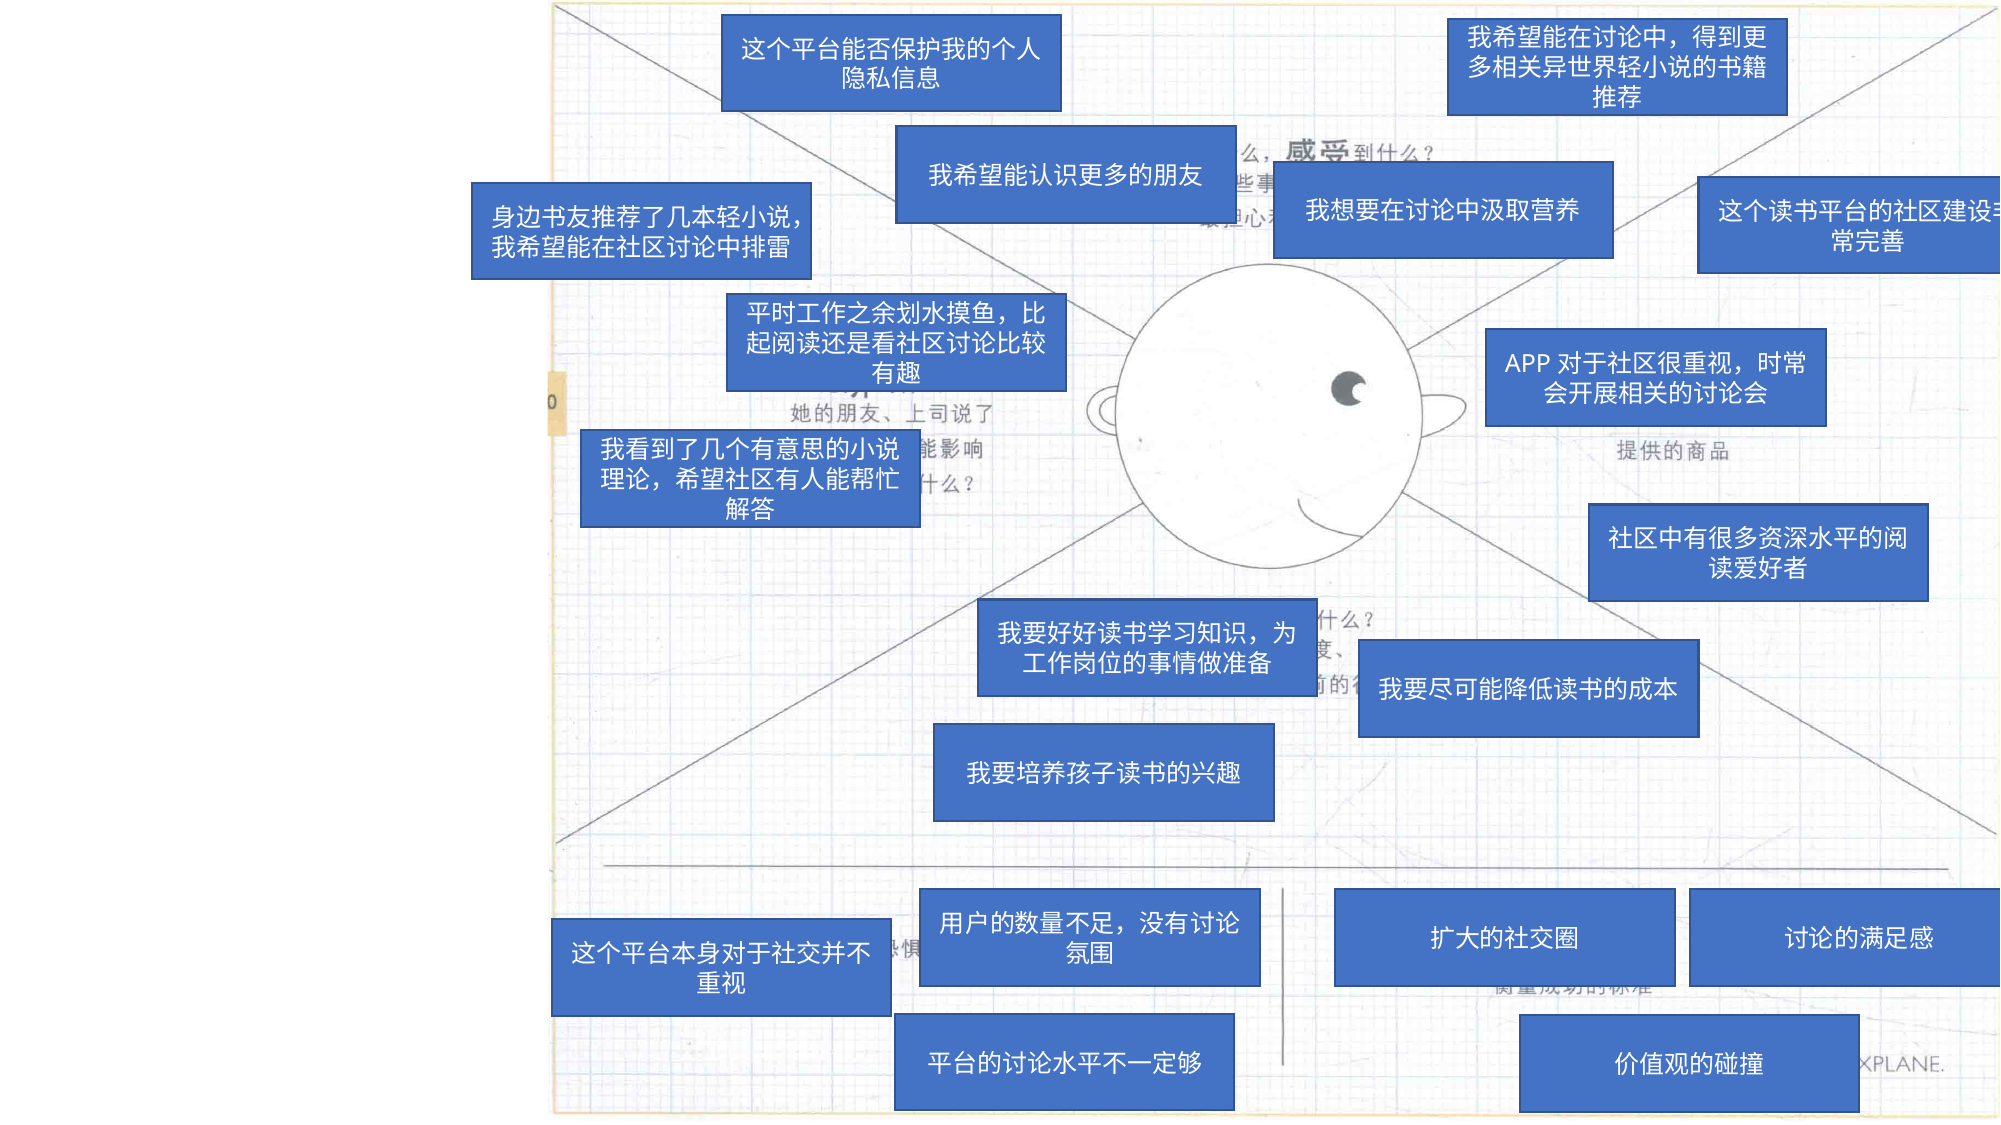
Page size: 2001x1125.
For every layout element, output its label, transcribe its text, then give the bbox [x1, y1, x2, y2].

picture [547, 0, 2000, 1121]
text_box 身边书友推荐了几本轻小说，我希望能在社区讨论中排雷 [471, 182, 547, 280]
